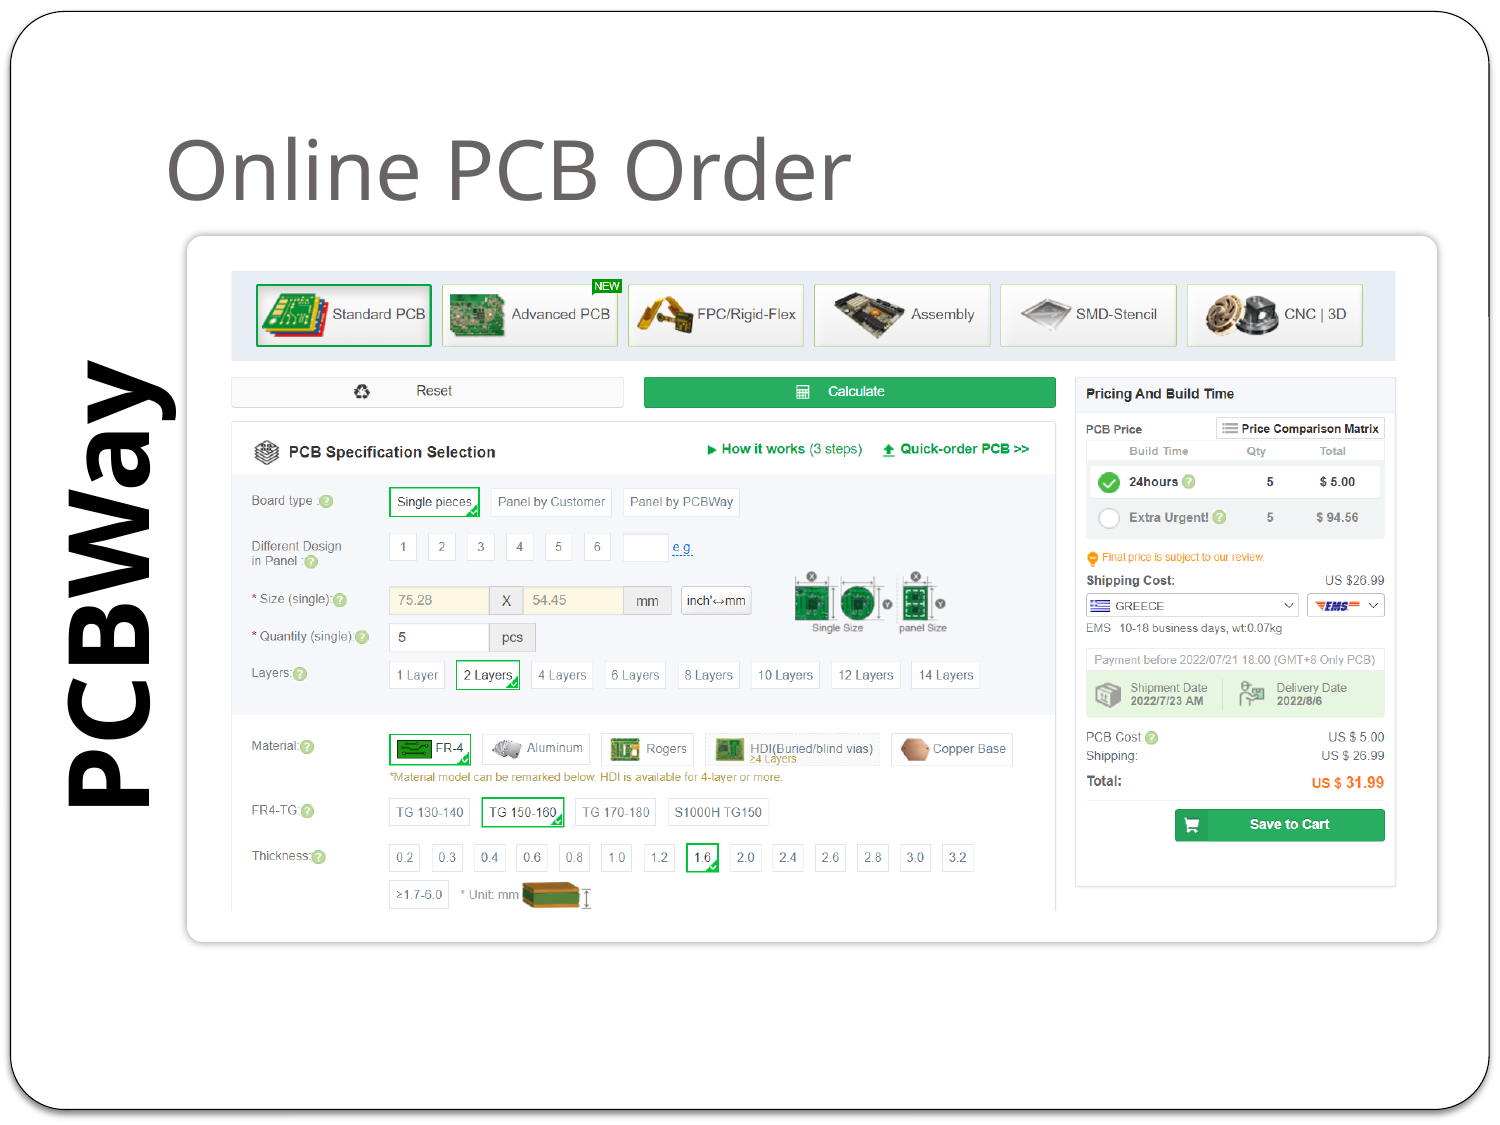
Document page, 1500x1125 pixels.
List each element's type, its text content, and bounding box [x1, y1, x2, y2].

text_box PCBWay [29, 345, 180, 832]
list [218, 266, 1406, 911]
title Online PCB Order [150, 45, 1425, 233]
